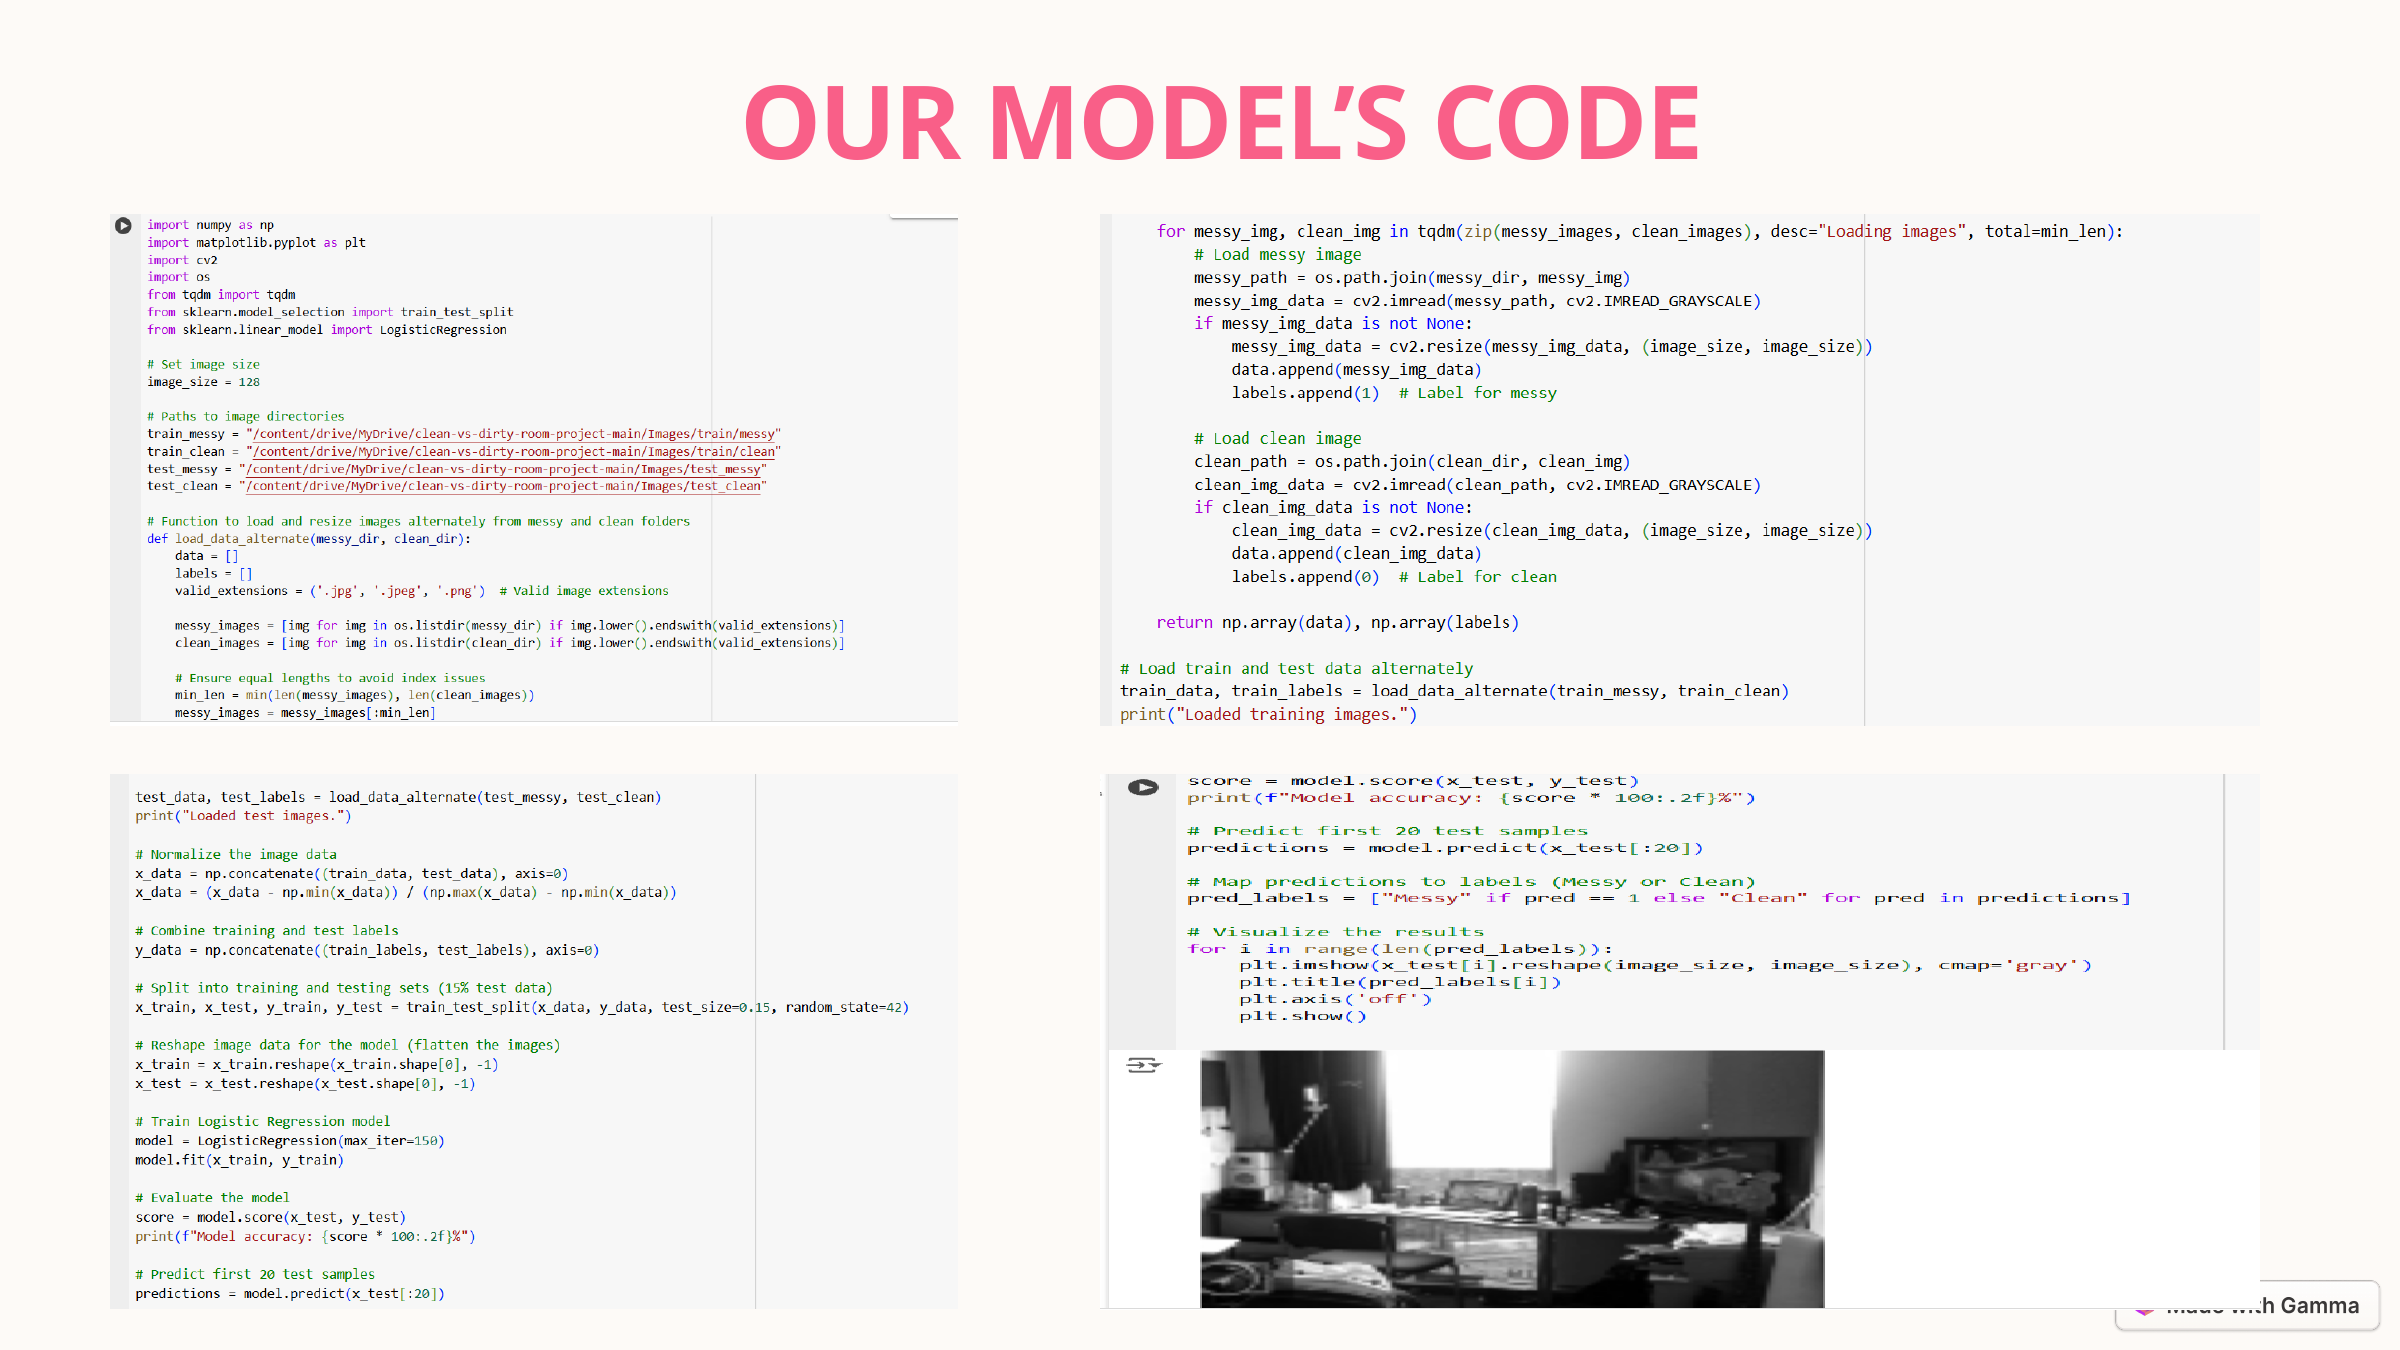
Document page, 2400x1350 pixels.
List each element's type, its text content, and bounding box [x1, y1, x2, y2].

text_box OUR MODEL’S CODE [709, 53, 1734, 182]
picture [110, 774, 959, 1309]
picture [1100, 214, 2260, 726]
picture [110, 214, 959, 726]
picture [1100, 774, 2389, 1339]
